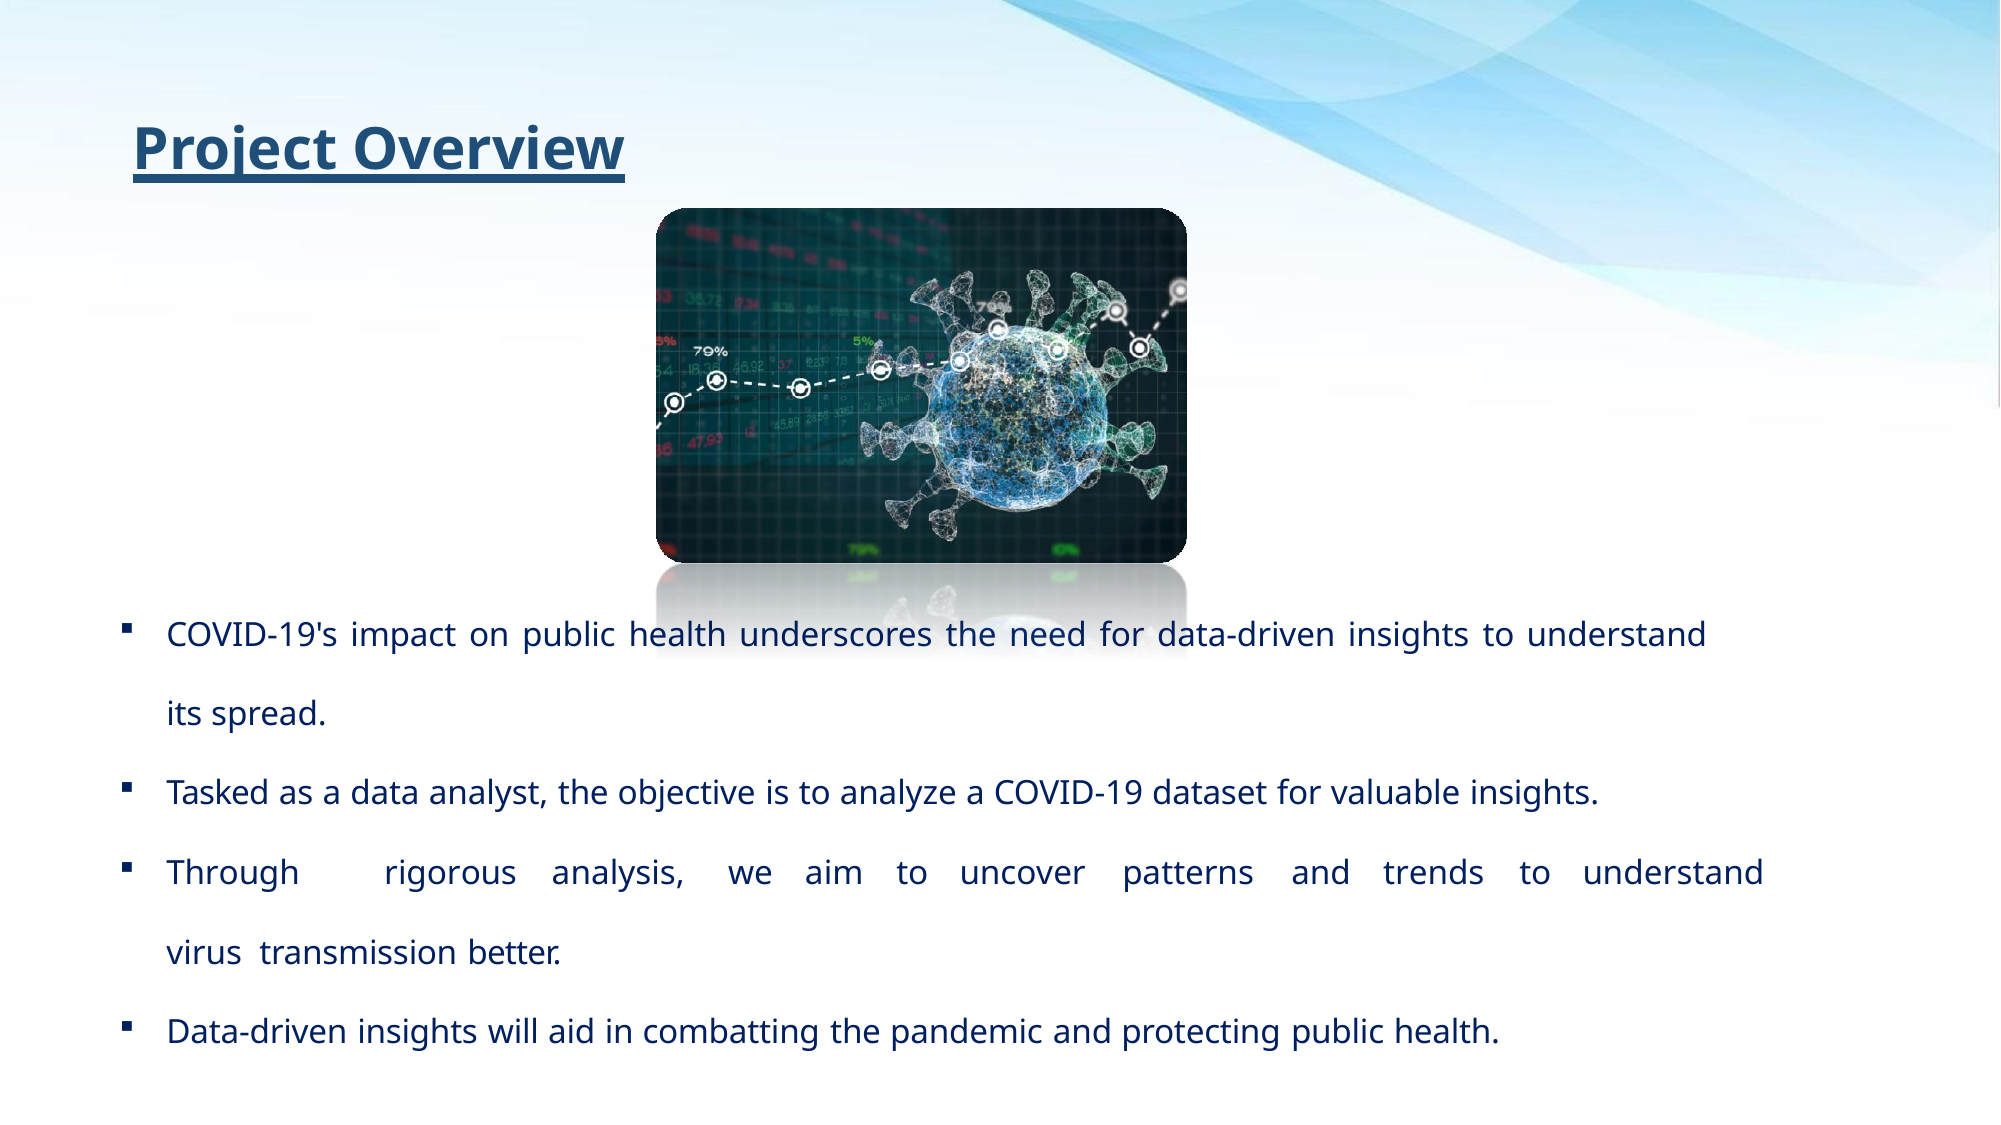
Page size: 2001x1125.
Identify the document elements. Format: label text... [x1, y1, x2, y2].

title Project Overview [130, 108, 699, 299]
picture [0, 0, 2000, 920]
text_box COVID-19's impact on public health underscores the need for data-driven insights to understand its spread. Tasked as a data analyst, the objective is to analyze a COVID-19 dataset for valuable insights. Through rigorous analysis, we aim to uncover patterns and trends to understand virus transmission better. Data-driven insights will aid in combatting the pandemic and protecting public health. [117, 610, 1837, 1051]
